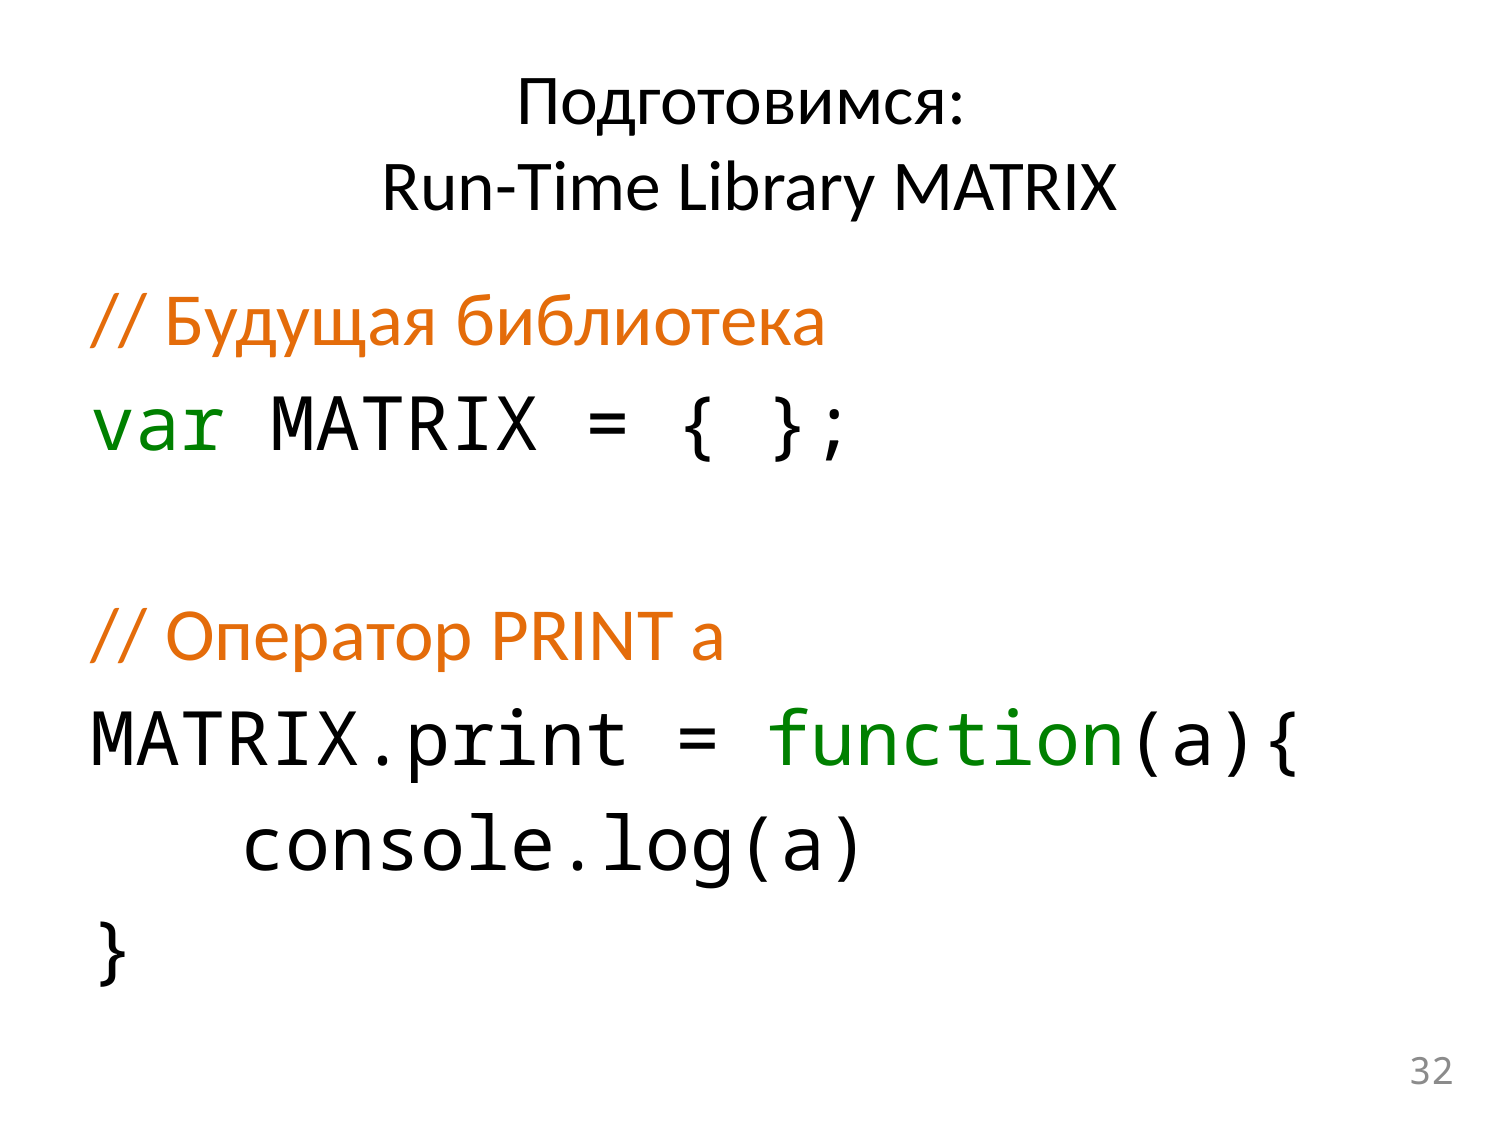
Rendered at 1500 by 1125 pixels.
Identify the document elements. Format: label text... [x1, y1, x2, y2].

slide_number 32 [1118, 1042, 1469, 1103]
title Подготовимся: Run-Time Library MATRIX [75, 45, 1425, 233]
list // Будущая библиотека var MATRIX = { }; // Оператор PRINT a MATRIX.print = function(a){ console.log(a) } [75, 262, 1425, 1005]
